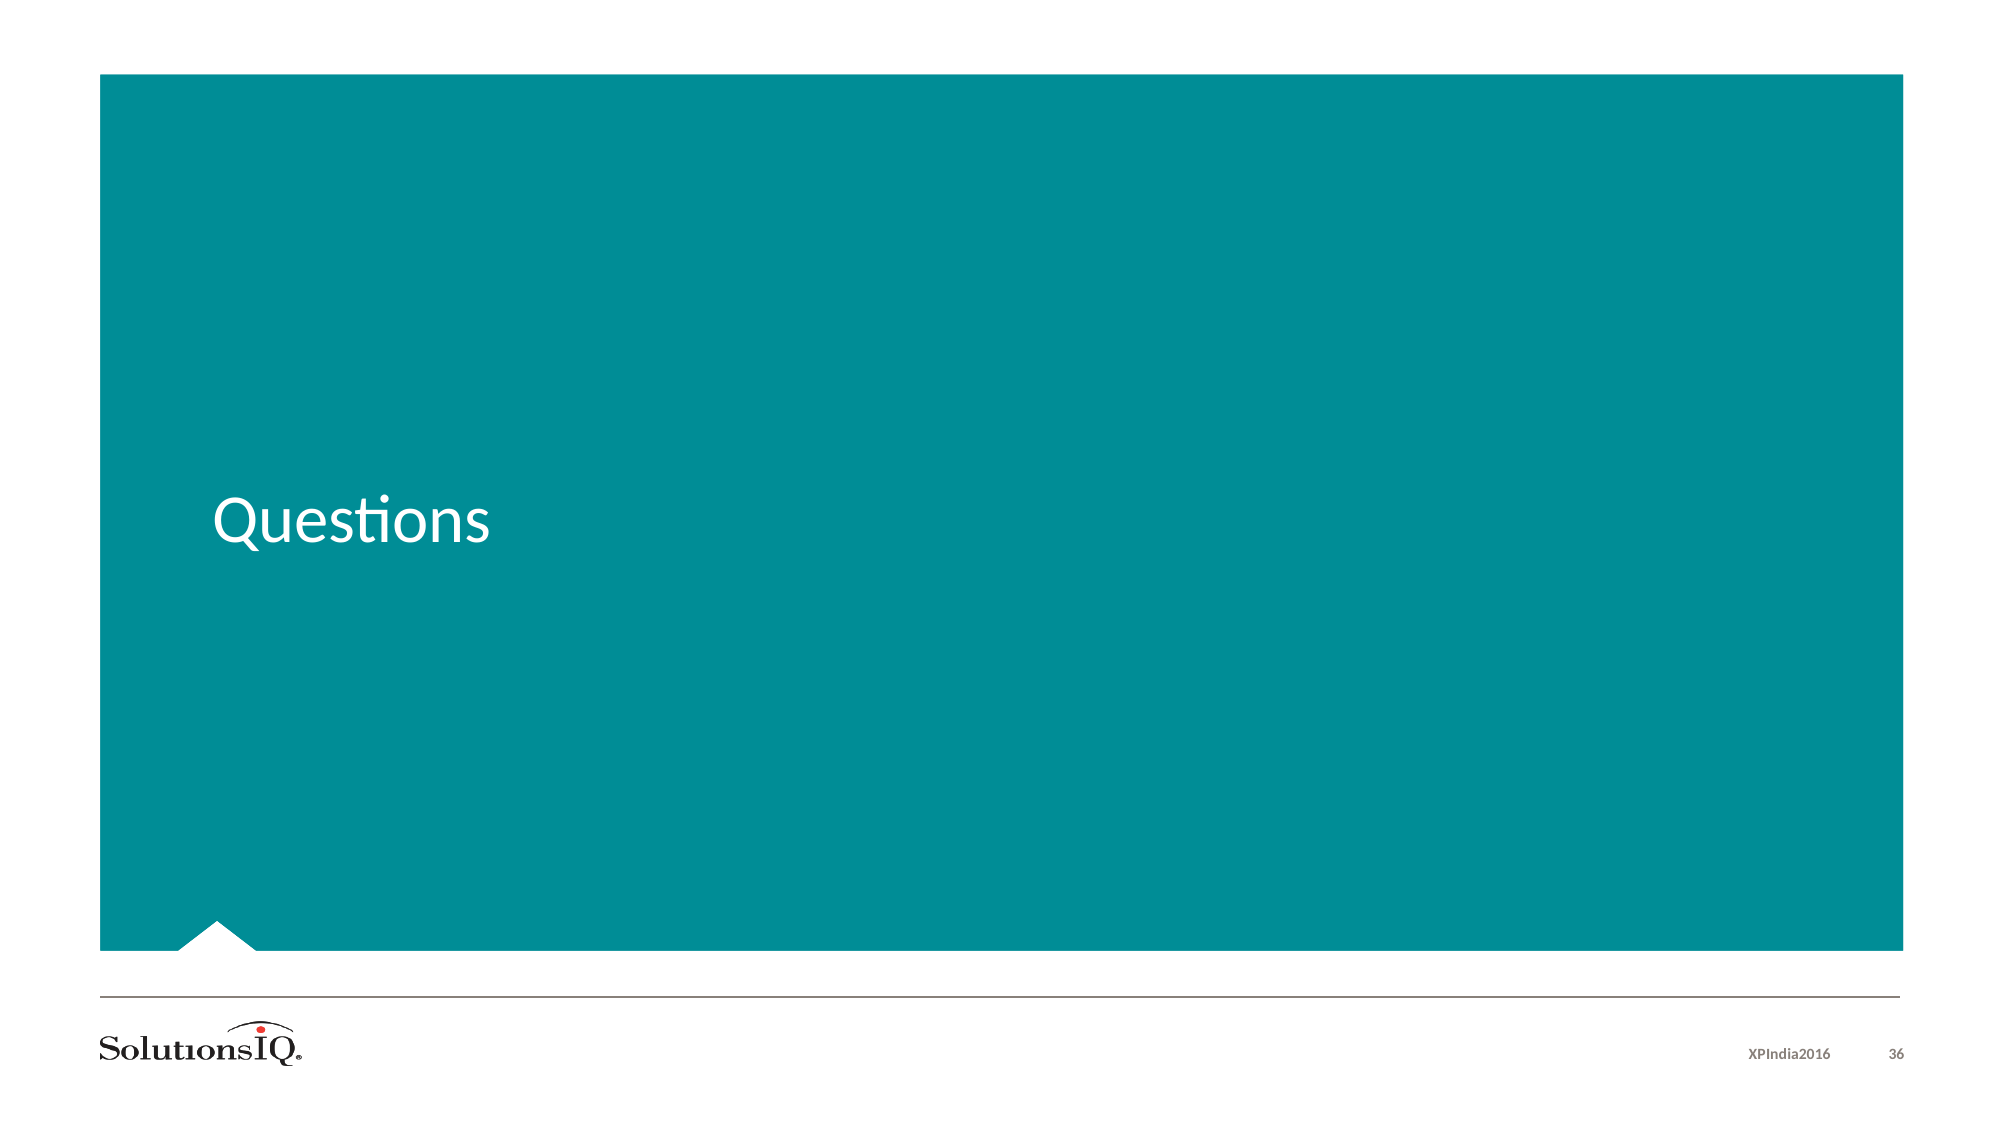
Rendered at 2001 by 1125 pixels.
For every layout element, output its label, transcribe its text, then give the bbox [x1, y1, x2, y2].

slide_number 36 [1842, 1044, 1905, 1072]
footer XPIndia2016 [1197, 1044, 1831, 1072]
picture [100, 1021, 303, 1066]
title Questions [212, 454, 1790, 587]
